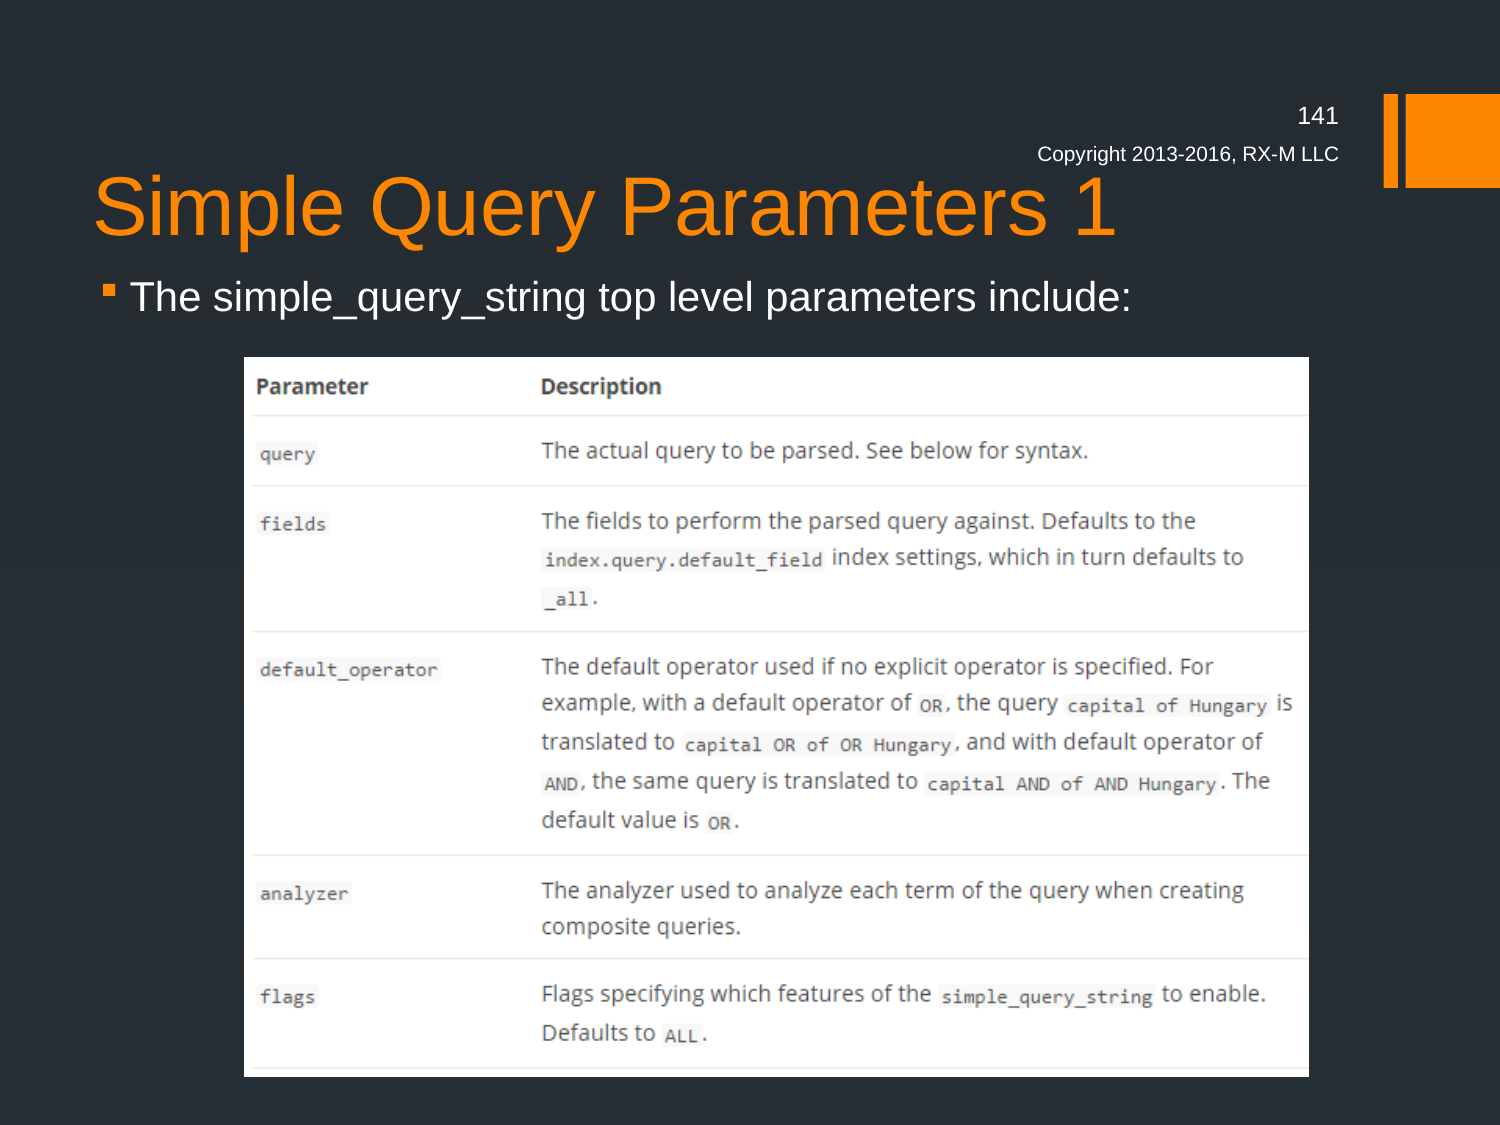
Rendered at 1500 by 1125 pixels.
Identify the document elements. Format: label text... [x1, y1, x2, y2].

list The simple_query_string top level parameters include: [77, 262, 1475, 355]
picture [243, 356, 1309, 1077]
slide_number 141 [1199, 90, 1355, 140]
title Simple Query Parameters 1 [77, 70, 1388, 260]
footer Copyright 2013-2016, RX-M LLC [985, 140, 1355, 190]
